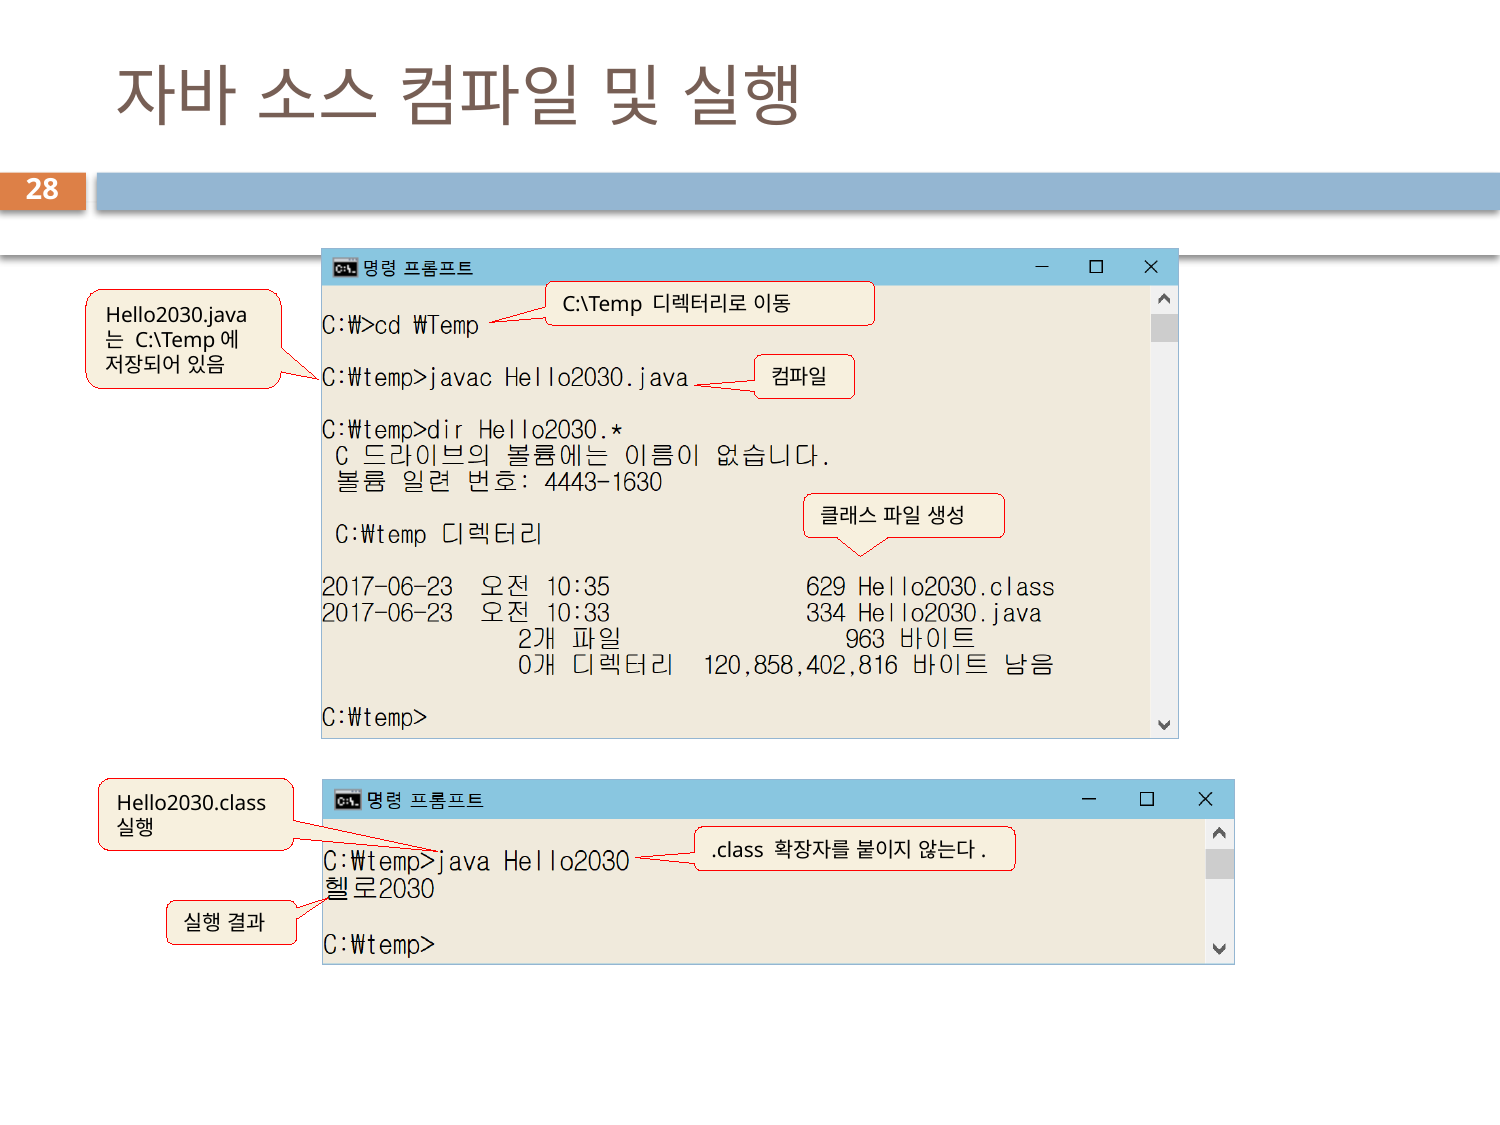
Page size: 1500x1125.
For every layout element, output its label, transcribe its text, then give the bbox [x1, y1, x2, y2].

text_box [321, 248, 1179, 740]
text_box Hello2030.java는 C:\Temp에 저장되어 있음 [85, 289, 315, 389]
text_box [98, 778, 1235, 965]
title 자바 소스 컴파일 및 실행 [100, 75, 1438, 149]
slide_number 28 [0, 170, 87, 211]
text_box [0, 0, 1500, 75]
